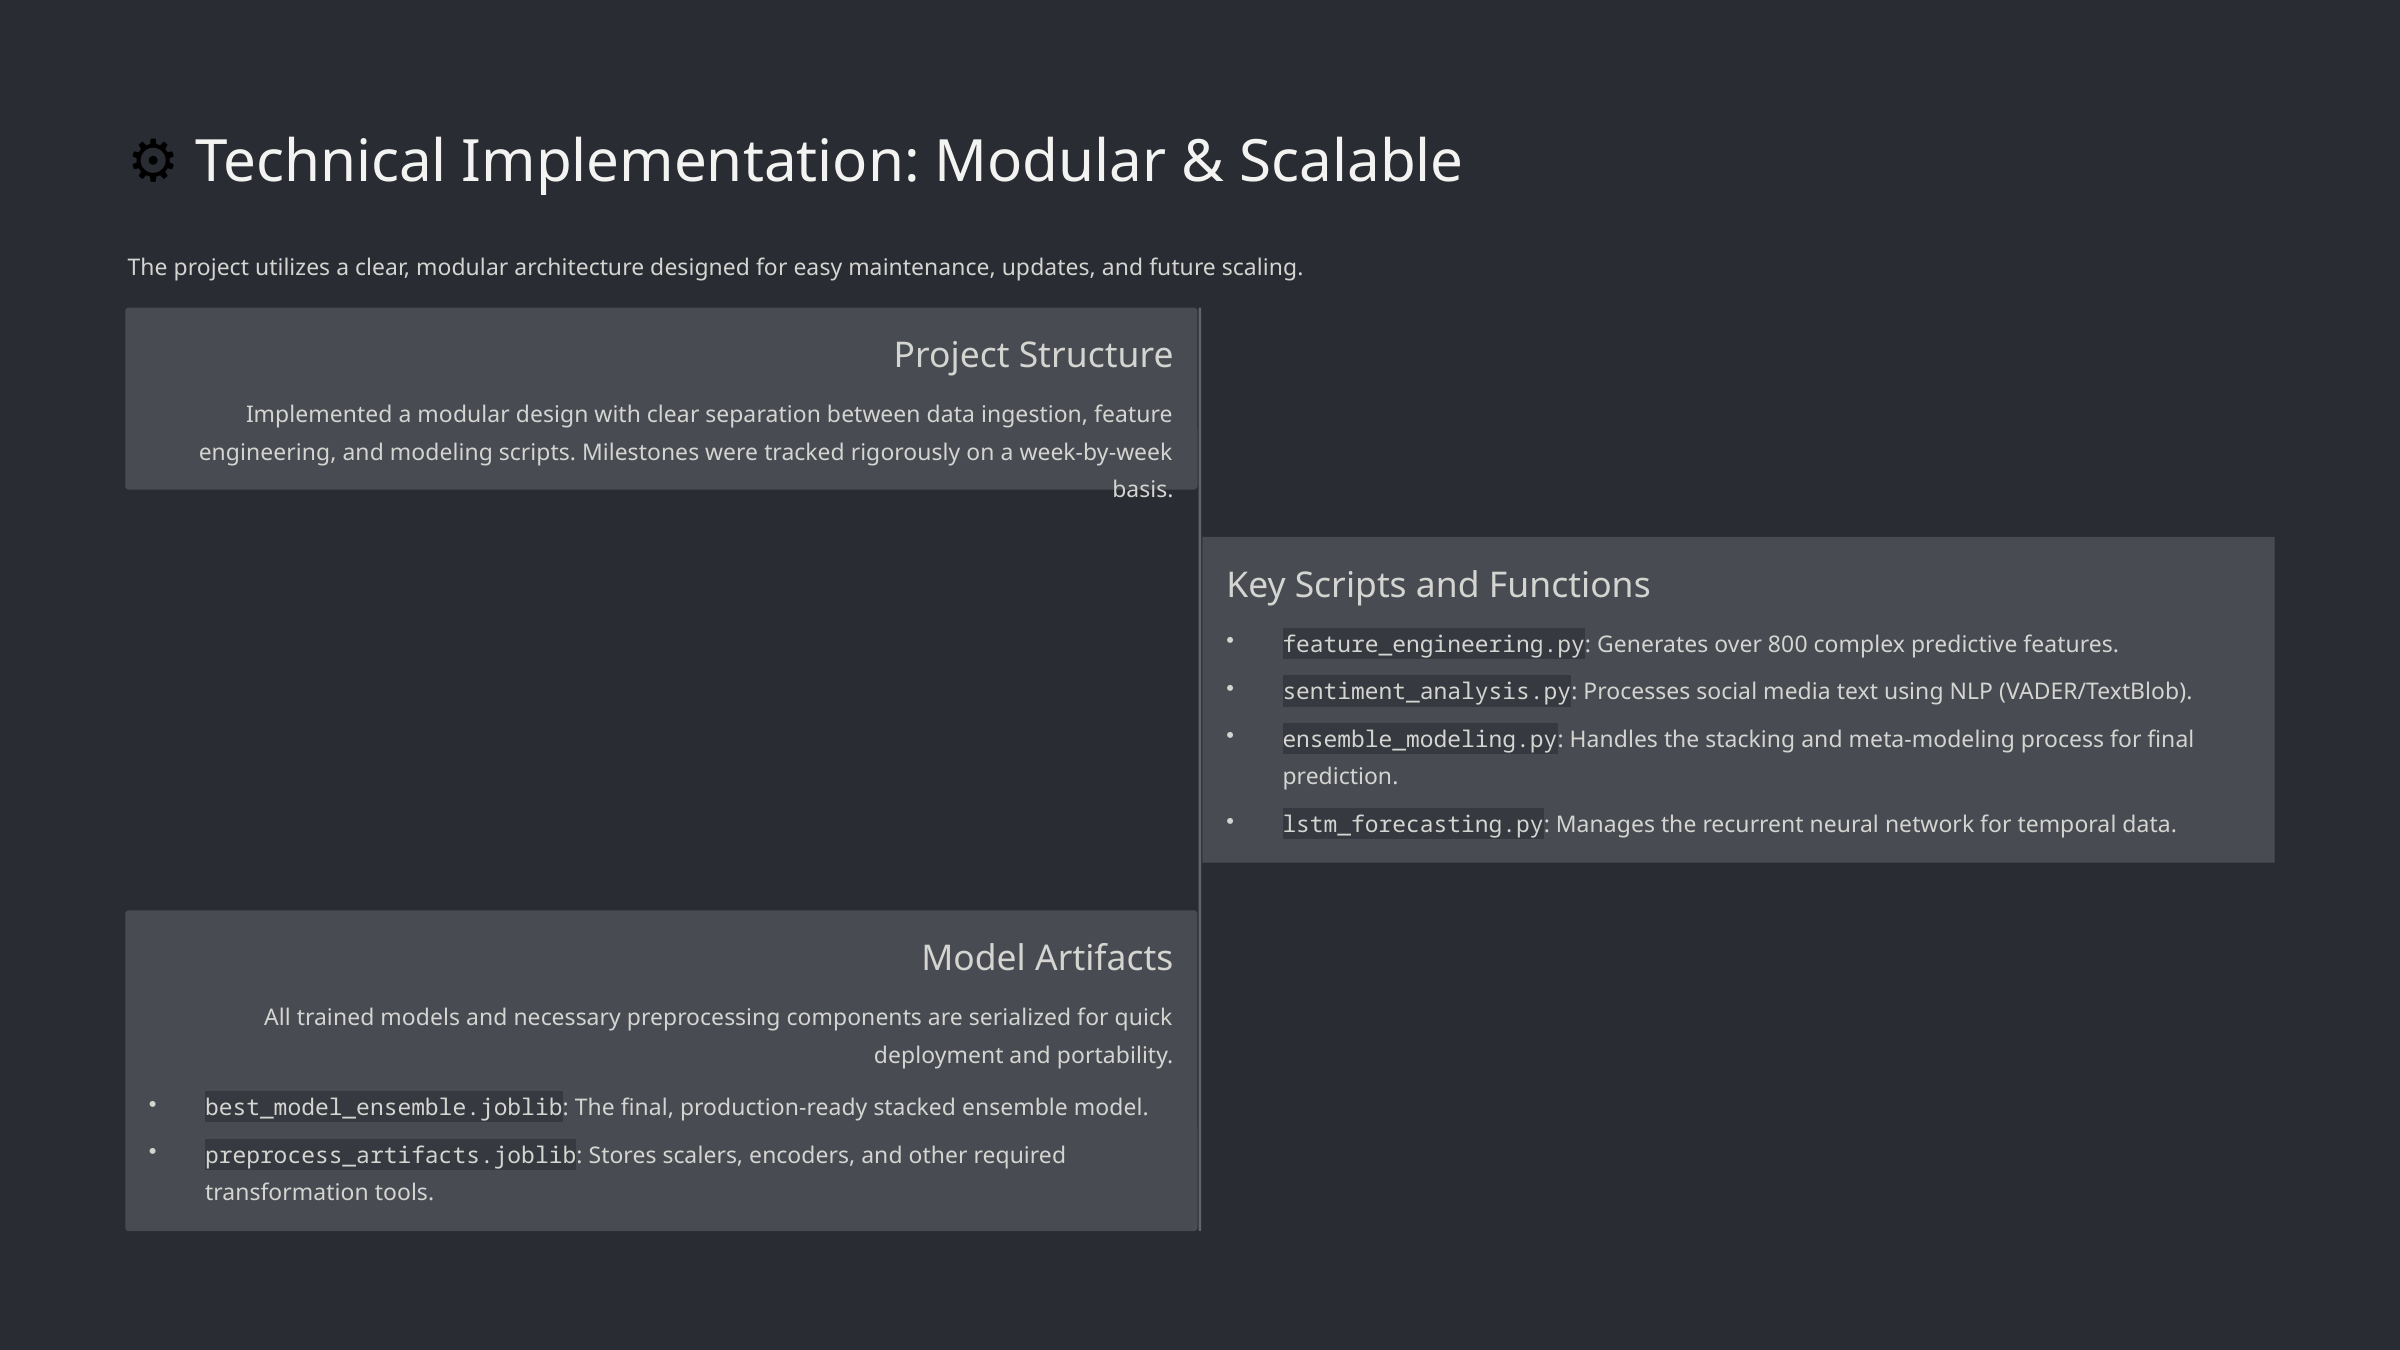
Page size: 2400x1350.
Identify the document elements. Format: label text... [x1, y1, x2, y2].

text_box lstm_forecasting.py: Manages the recurrent neural network for temporal data. [1226, 799, 2251, 839]
text_box All trained models and necessary preprocessing components are serialized for quick deployment and portability. [148, 992, 1174, 1069]
text_box feature_engineering.py: Generates over 800 complex predictive features. [1226, 619, 2251, 659]
text_box sentiment_analysis.py: Processes social media text using NLP (VADER/TextBlob). [1226, 666, 2251, 707]
text_box ⚙️ Technical Implementation: Modular & Scalable [127, 118, 1486, 196]
text_box Key Scripts and Functions [1226, 560, 1647, 606]
text_box [1202, 536, 2275, 863]
text_box preprocess_artifacts.joblib: Stores scalers, encoders, and other required transformation tools. [148, 1130, 1174, 1208]
text_box [125, 910, 1198, 1232]
text_box best_model_ensemble.joblib: The final, production-ready stacked ensemble model. [148, 1082, 1174, 1122]
text_box [1198, 307, 1202, 1232]
text_box Project Structure [817, 331, 1174, 376]
text_box [125, 307, 1198, 490]
text_box ensemble_modeling.py: Handles the stacking and meta-modeling process for final prediction. [1226, 714, 2251, 792]
text_box Model Artifacts [817, 933, 1174, 979]
text_box The project utilizes a clear, modular architecture designed for easy maintenance, updates, and future scaling. [127, 242, 2273, 281]
text_box Implemented a modular design with clear separation between data ingestion, feature engineering, and modeling scripts. Milestones were tracked rigorously on a week-by-week basis. [148, 389, 1174, 466]
